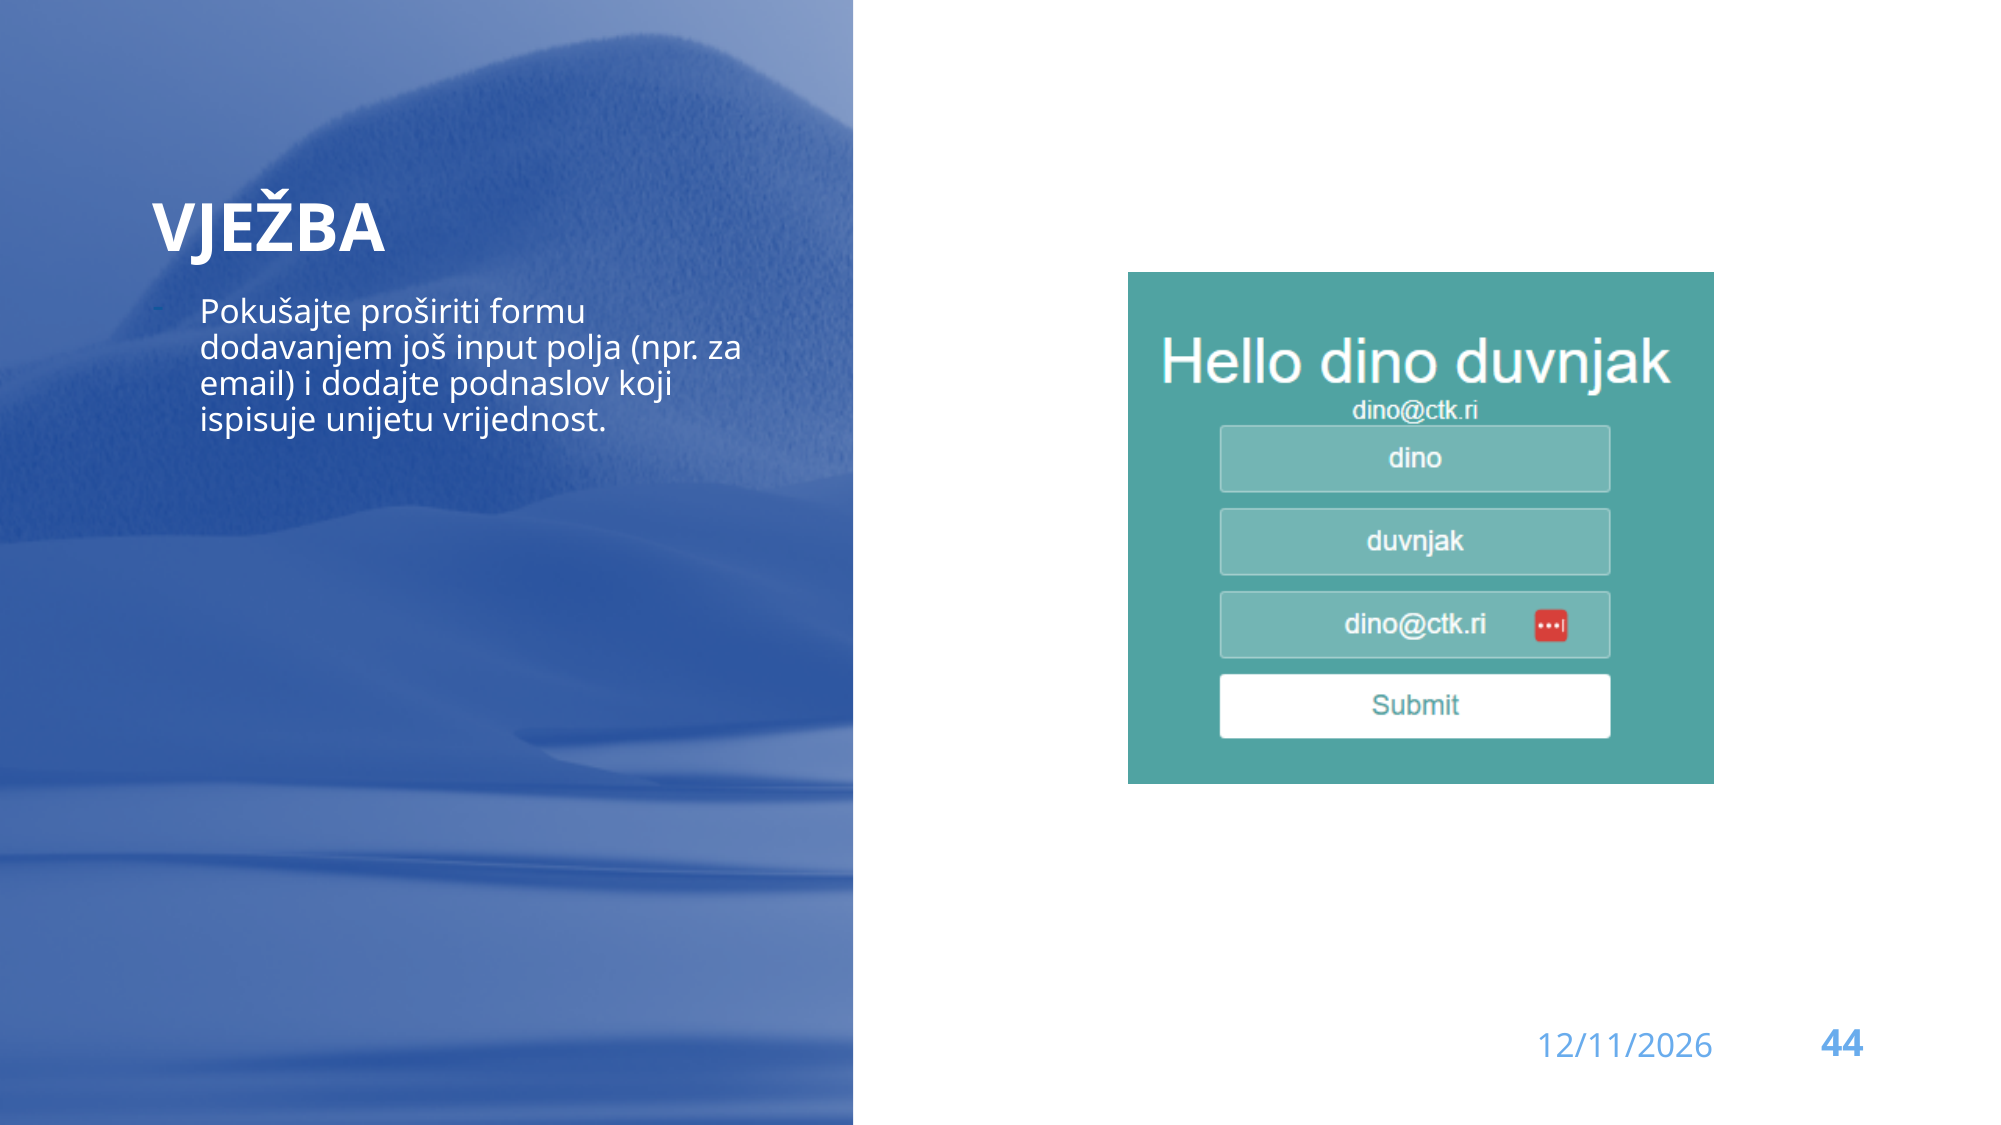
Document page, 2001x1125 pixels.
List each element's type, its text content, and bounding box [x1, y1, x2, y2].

picture [0, 0, 854, 1125]
picture [1127, 272, 1714, 784]
title VJEžba [137, 161, 783, 273]
list Pokušajte proširiti formu dodavanjem još input polja (npr. za email) i dodajte podnaslov koji ispisuje unijetu vrijednost. [137, 287, 783, 1061]
